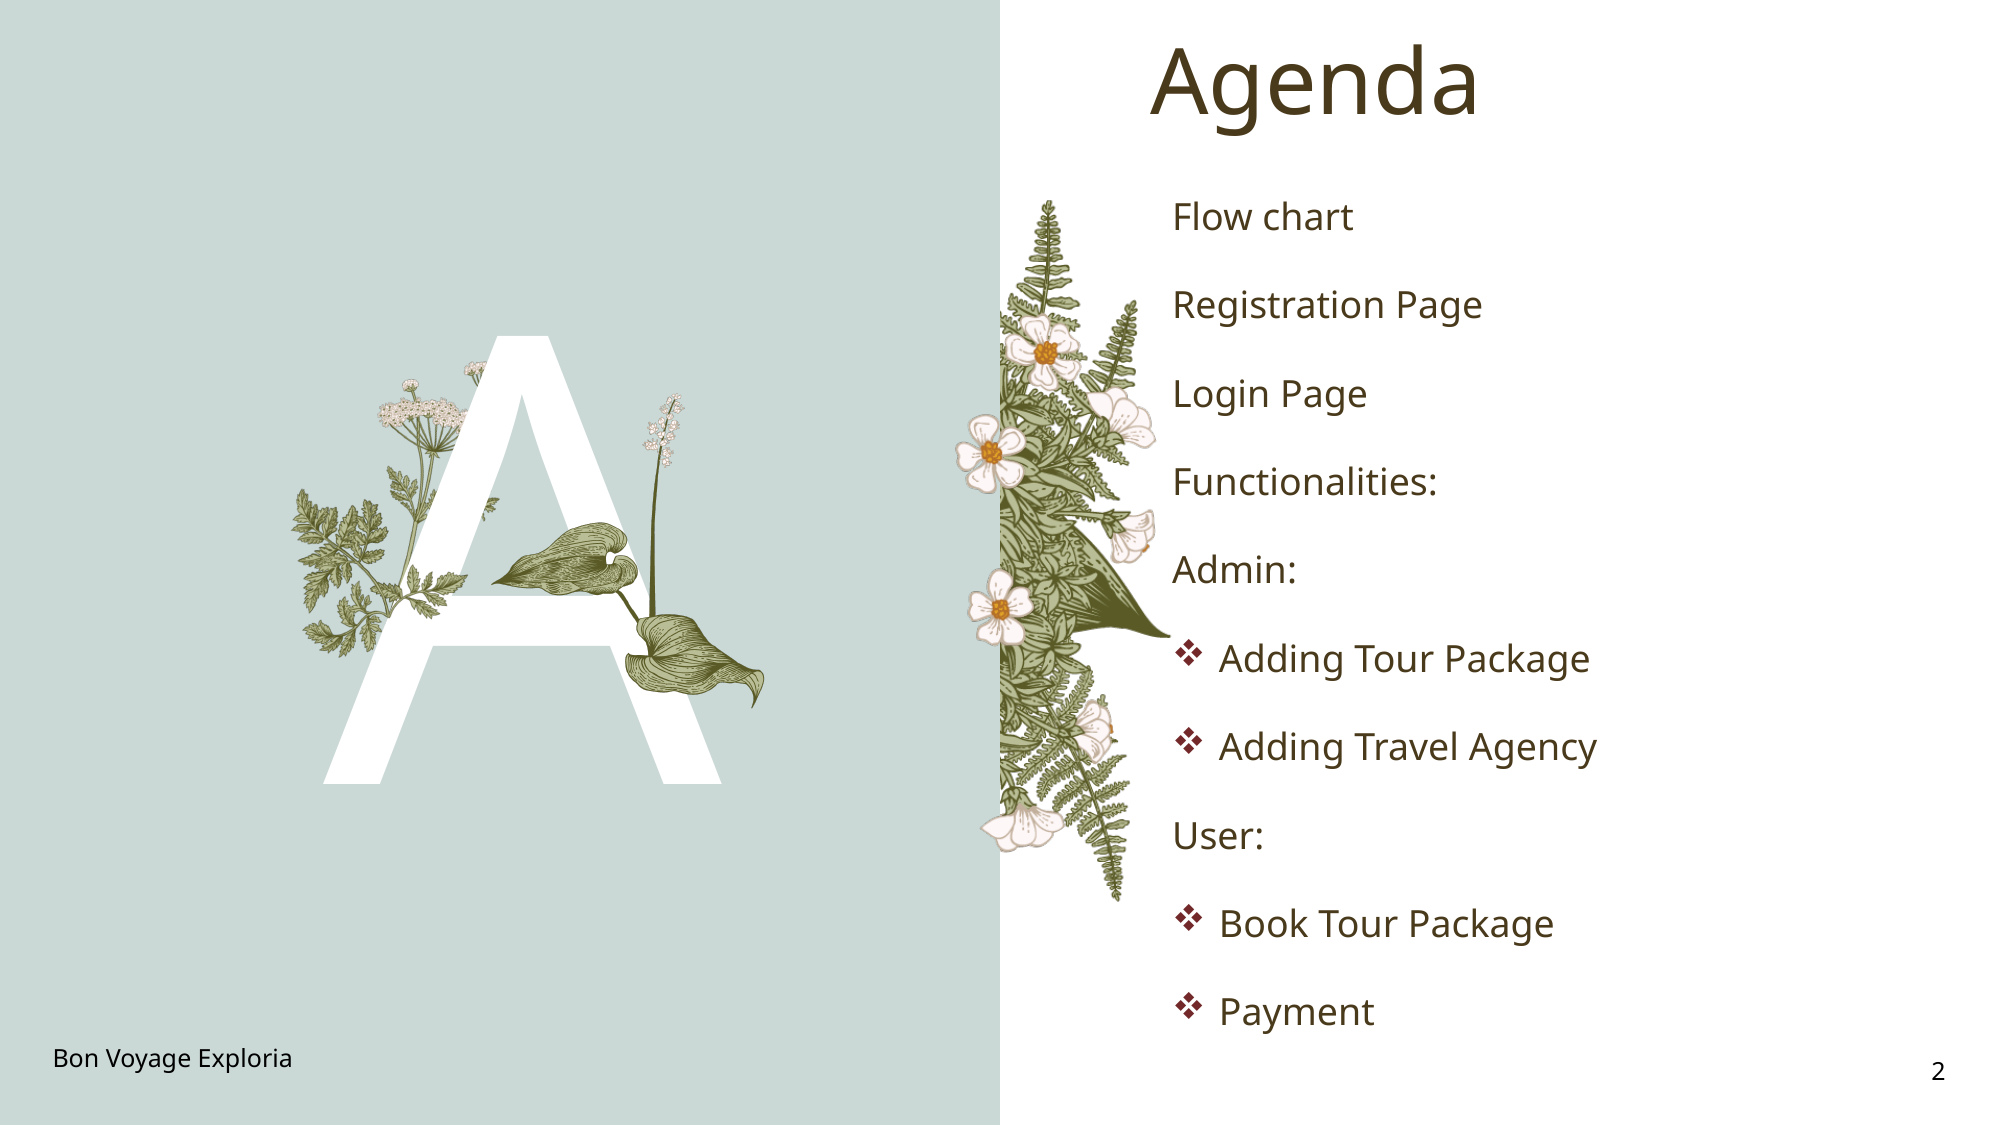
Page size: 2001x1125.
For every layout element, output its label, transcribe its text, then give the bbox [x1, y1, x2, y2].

list Flow chart Registration Page Login Page Functionalities: Admin: Adding Tour Package Adding Travel Agency User: Book Tour Package Payment [1157, 163, 1930, 1071]
title Agenda [1135, 16, 1683, 155]
slide_number 2 [1510, 1042, 1961, 1103]
picture [947, 190, 1157, 912]
picture [258, 384, 776, 718]
footer Bon Voyage Exploria [37, 1042, 713, 1103]
list A [201, 233, 845, 930]
